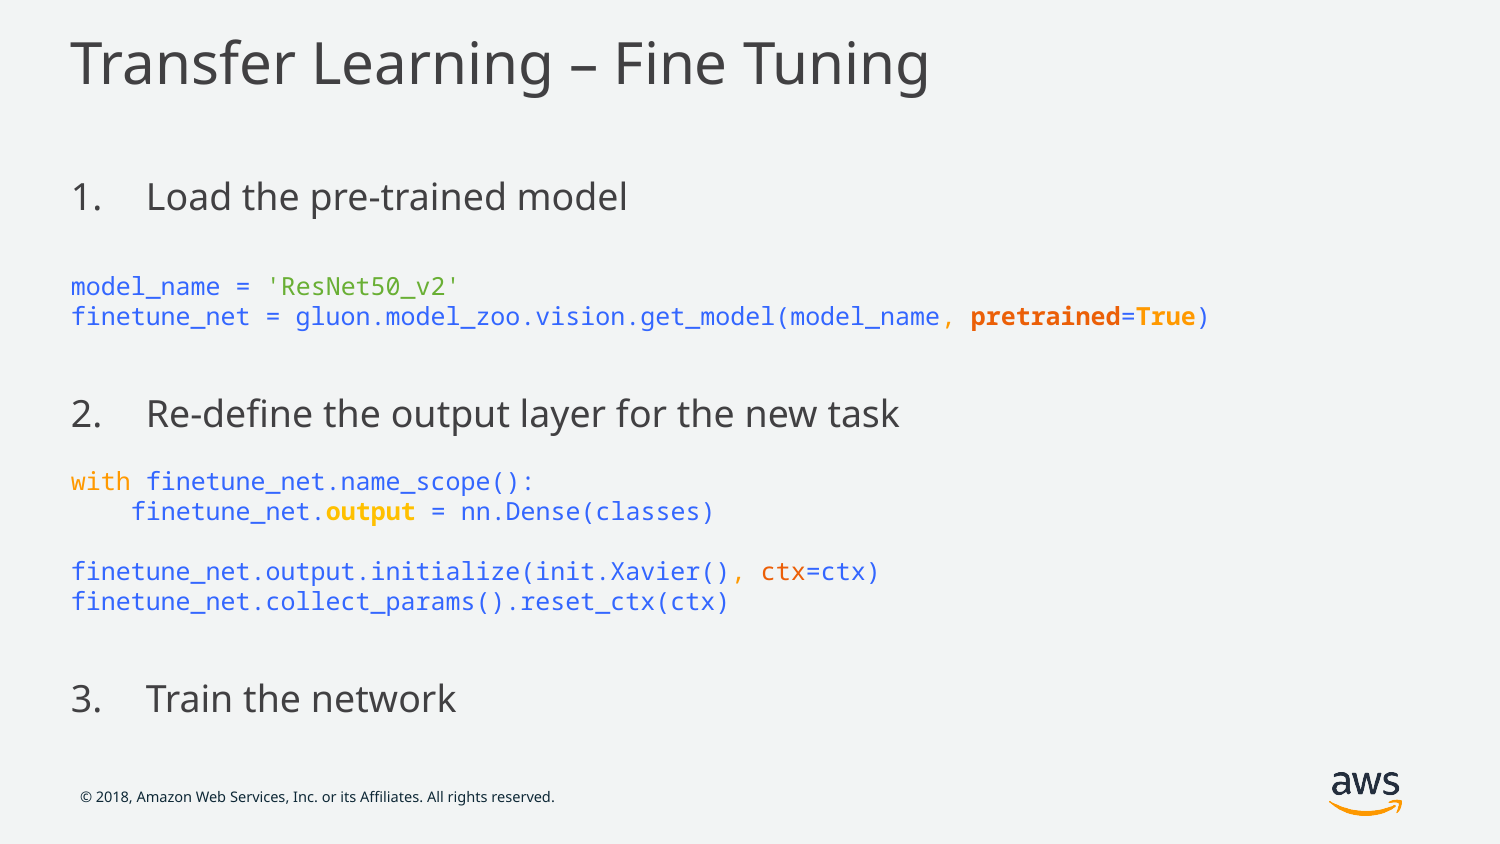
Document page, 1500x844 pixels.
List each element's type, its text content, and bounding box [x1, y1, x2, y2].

title Transfer Learning – Fine Tuning [55, 18, 1402, 109]
list Load the pre-trained model model_name = 'ResNet50_v2' finetune_net = gluon.model_zoo.vision.get_model(model_name, pretrained=True) Re-define the output layer for the new task with finetune_net.name_scope(): finetune_net.output = nn.Dense(classes) finetune_net.output.initialize(init.Xavier(), ctx=ctx) finetune_net.collect_params().reset_ctx(ctx) Train the network [55, 165, 1402, 749]
picture [1329, 772, 1402, 816]
